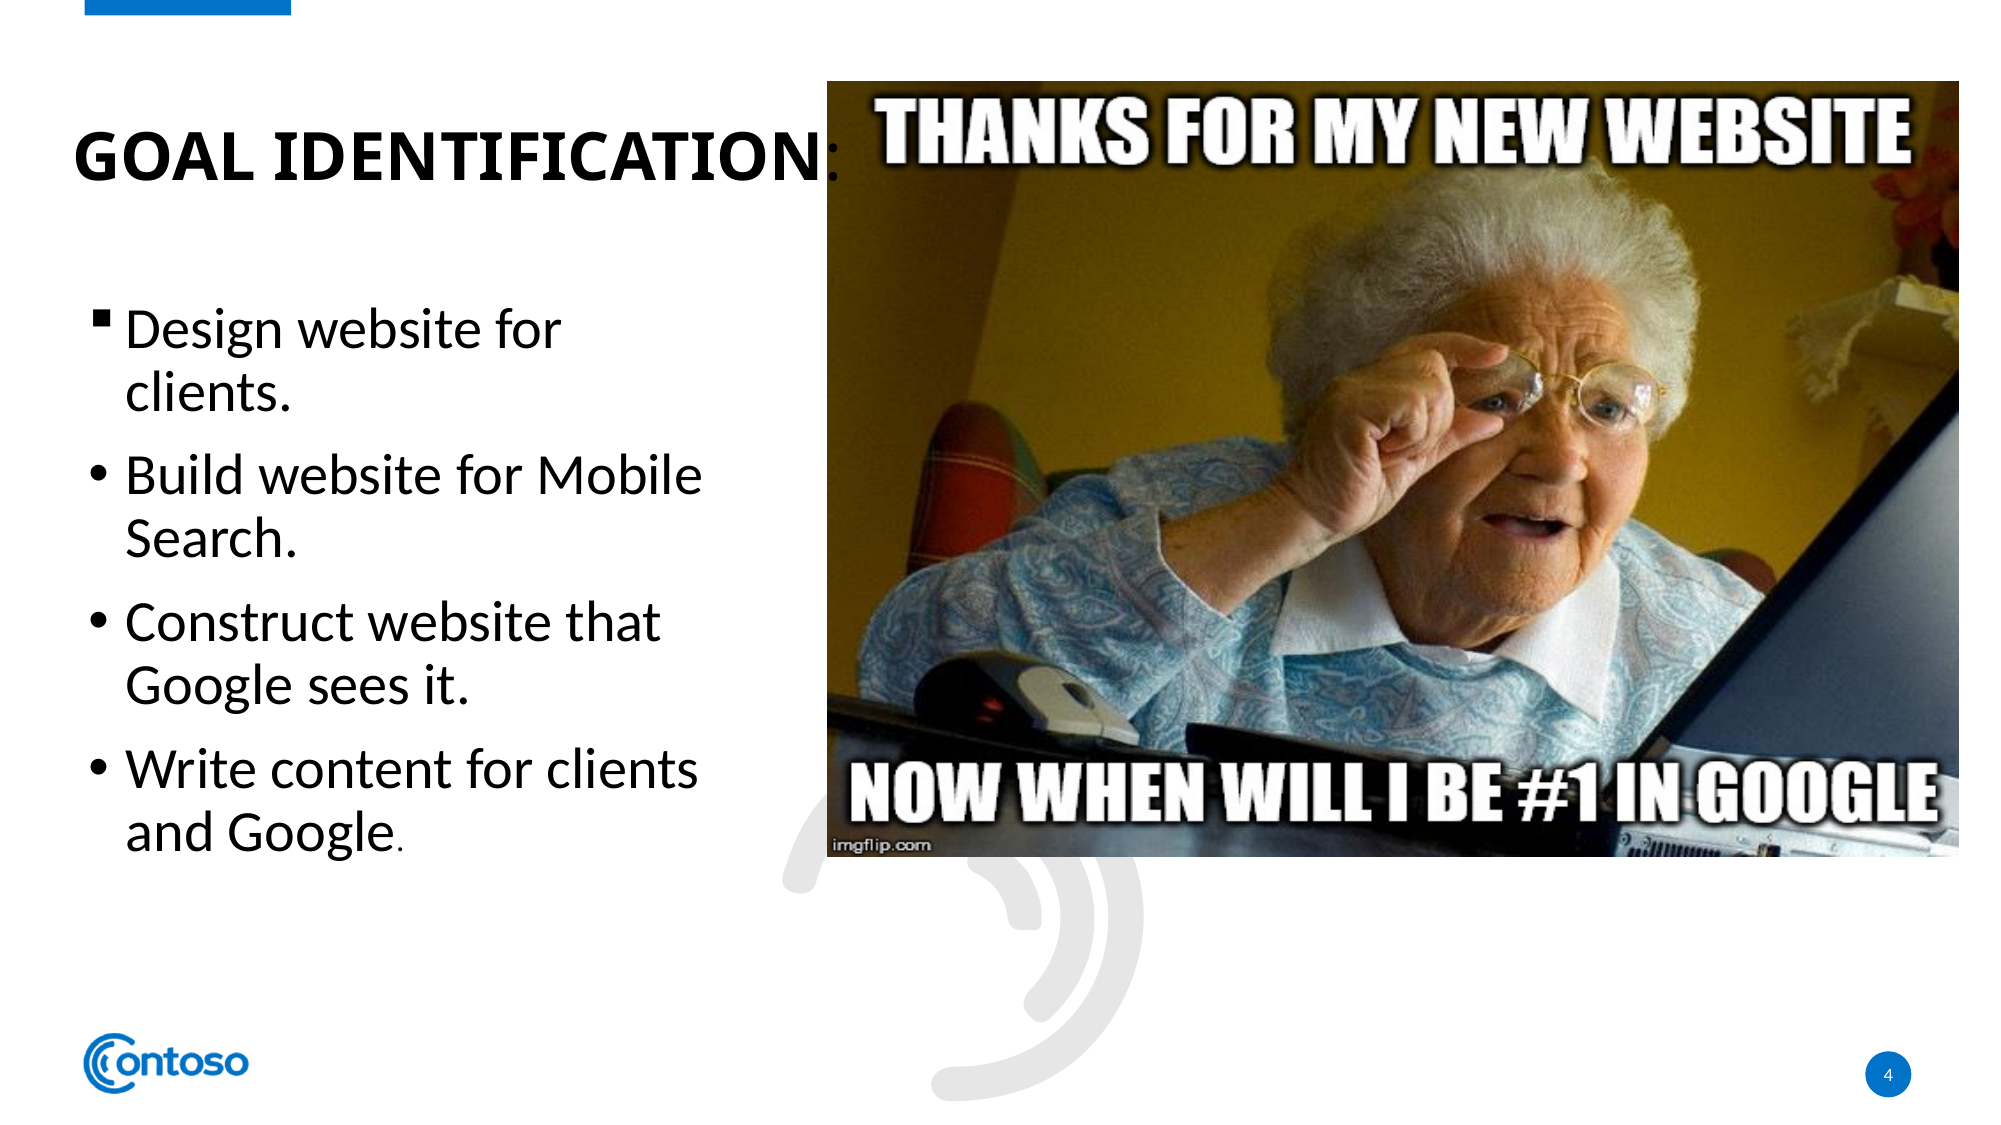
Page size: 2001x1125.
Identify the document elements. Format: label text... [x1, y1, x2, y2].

picture [827, 81, 1959, 857]
slide_number 4 [1864, 1059, 1913, 1090]
title Goal identification: [72, 50, 882, 268]
picture [77, 1027, 254, 1095]
list Design website for clients. Build website for Mobile Search. Construct website that Google sees it. Write content for clients and Google. [88, 236, 744, 951]
